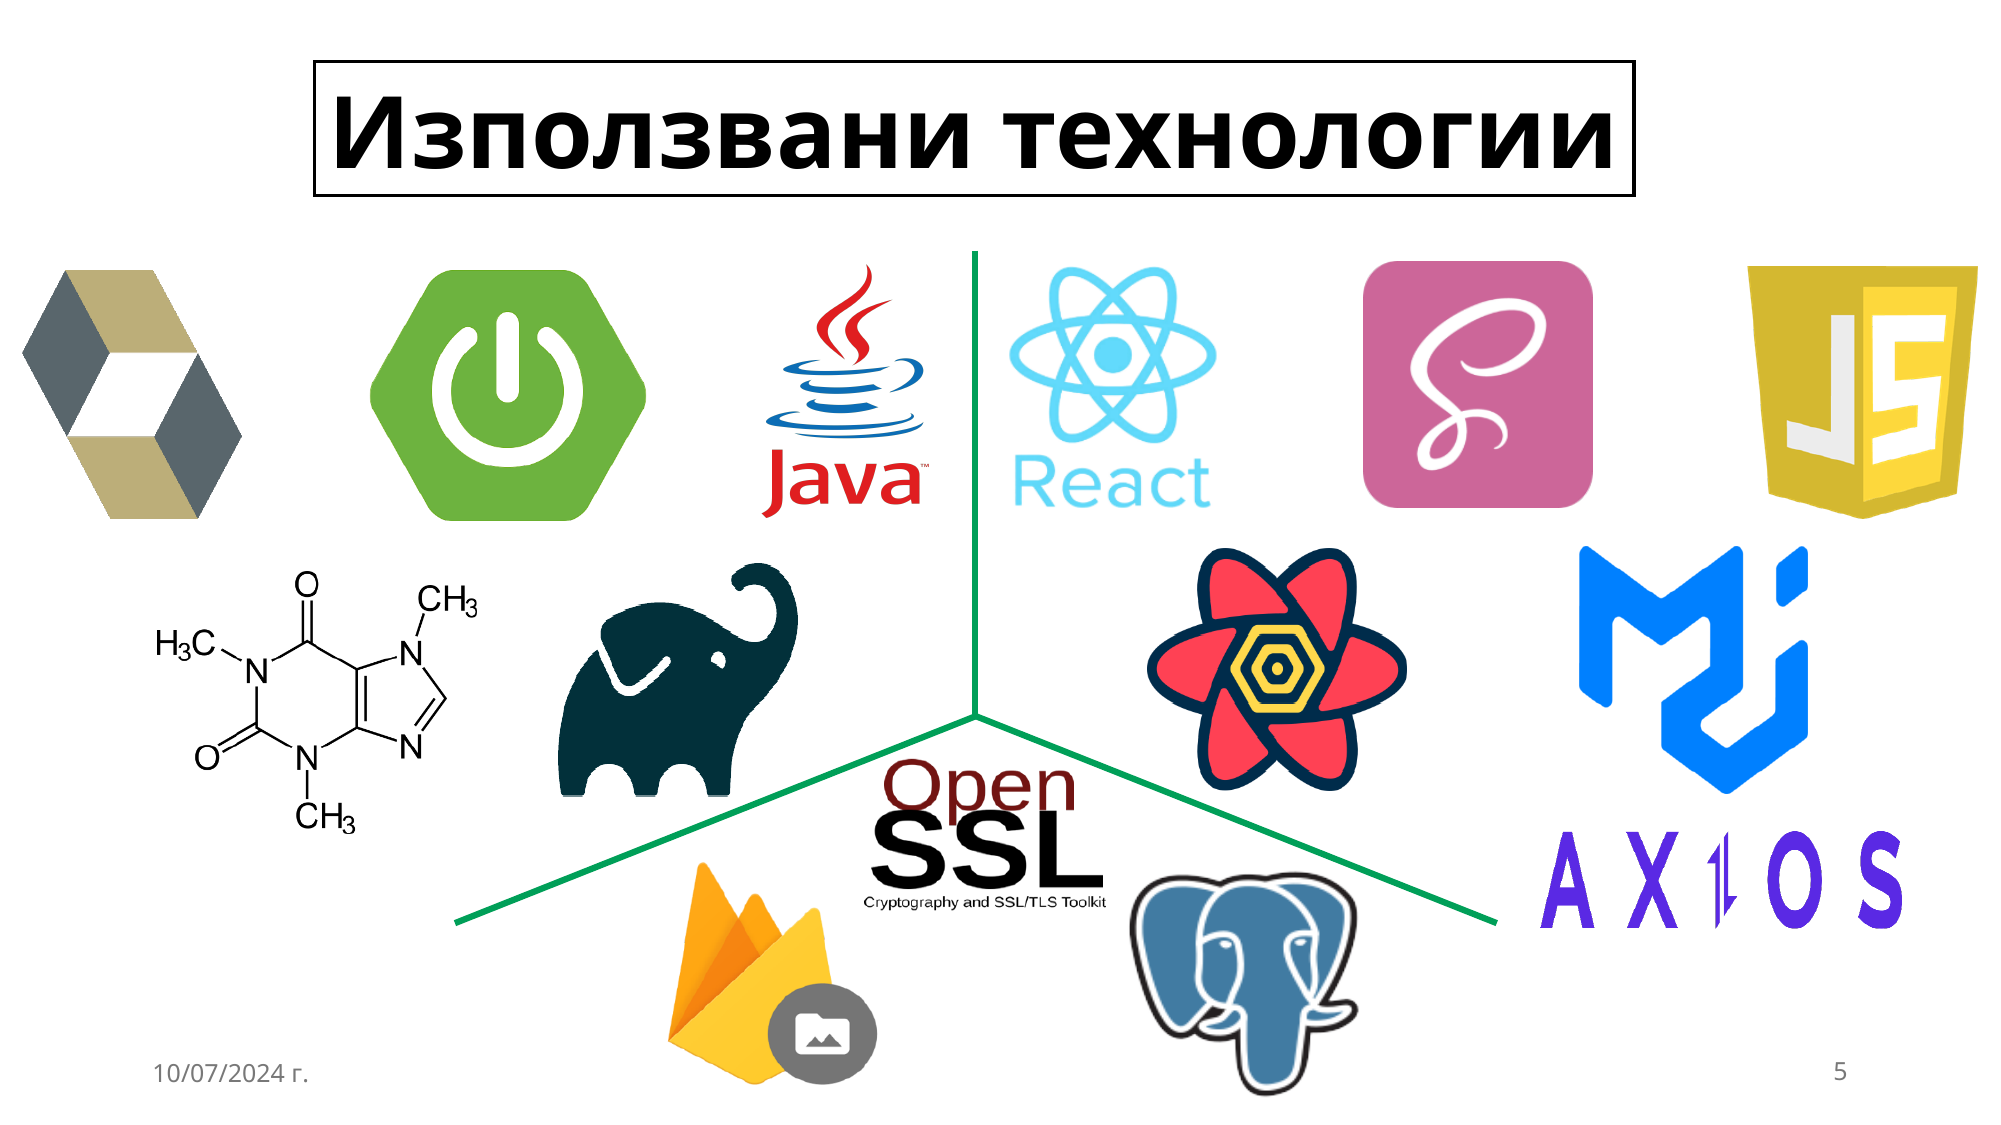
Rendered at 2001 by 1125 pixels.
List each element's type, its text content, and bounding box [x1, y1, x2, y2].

picture [1747, 265, 1978, 520]
slide_number 5 [1412, 1042, 1863, 1103]
picture [624, 739, 1370, 1109]
picture [1146, 534, 1408, 806]
picture [157, 571, 478, 835]
picture [552, 555, 804, 803]
picture [22, 270, 242, 520]
picture [1362, 260, 1593, 509]
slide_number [137, 1042, 588, 1103]
picture [1540, 831, 1903, 930]
picture [323, 261, 1244, 521]
picture [1578, 545, 1809, 795]
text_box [454, 715, 973, 924]
text_box Използвани технологии [313, 60, 1636, 197]
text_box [973, 714, 1498, 924]
